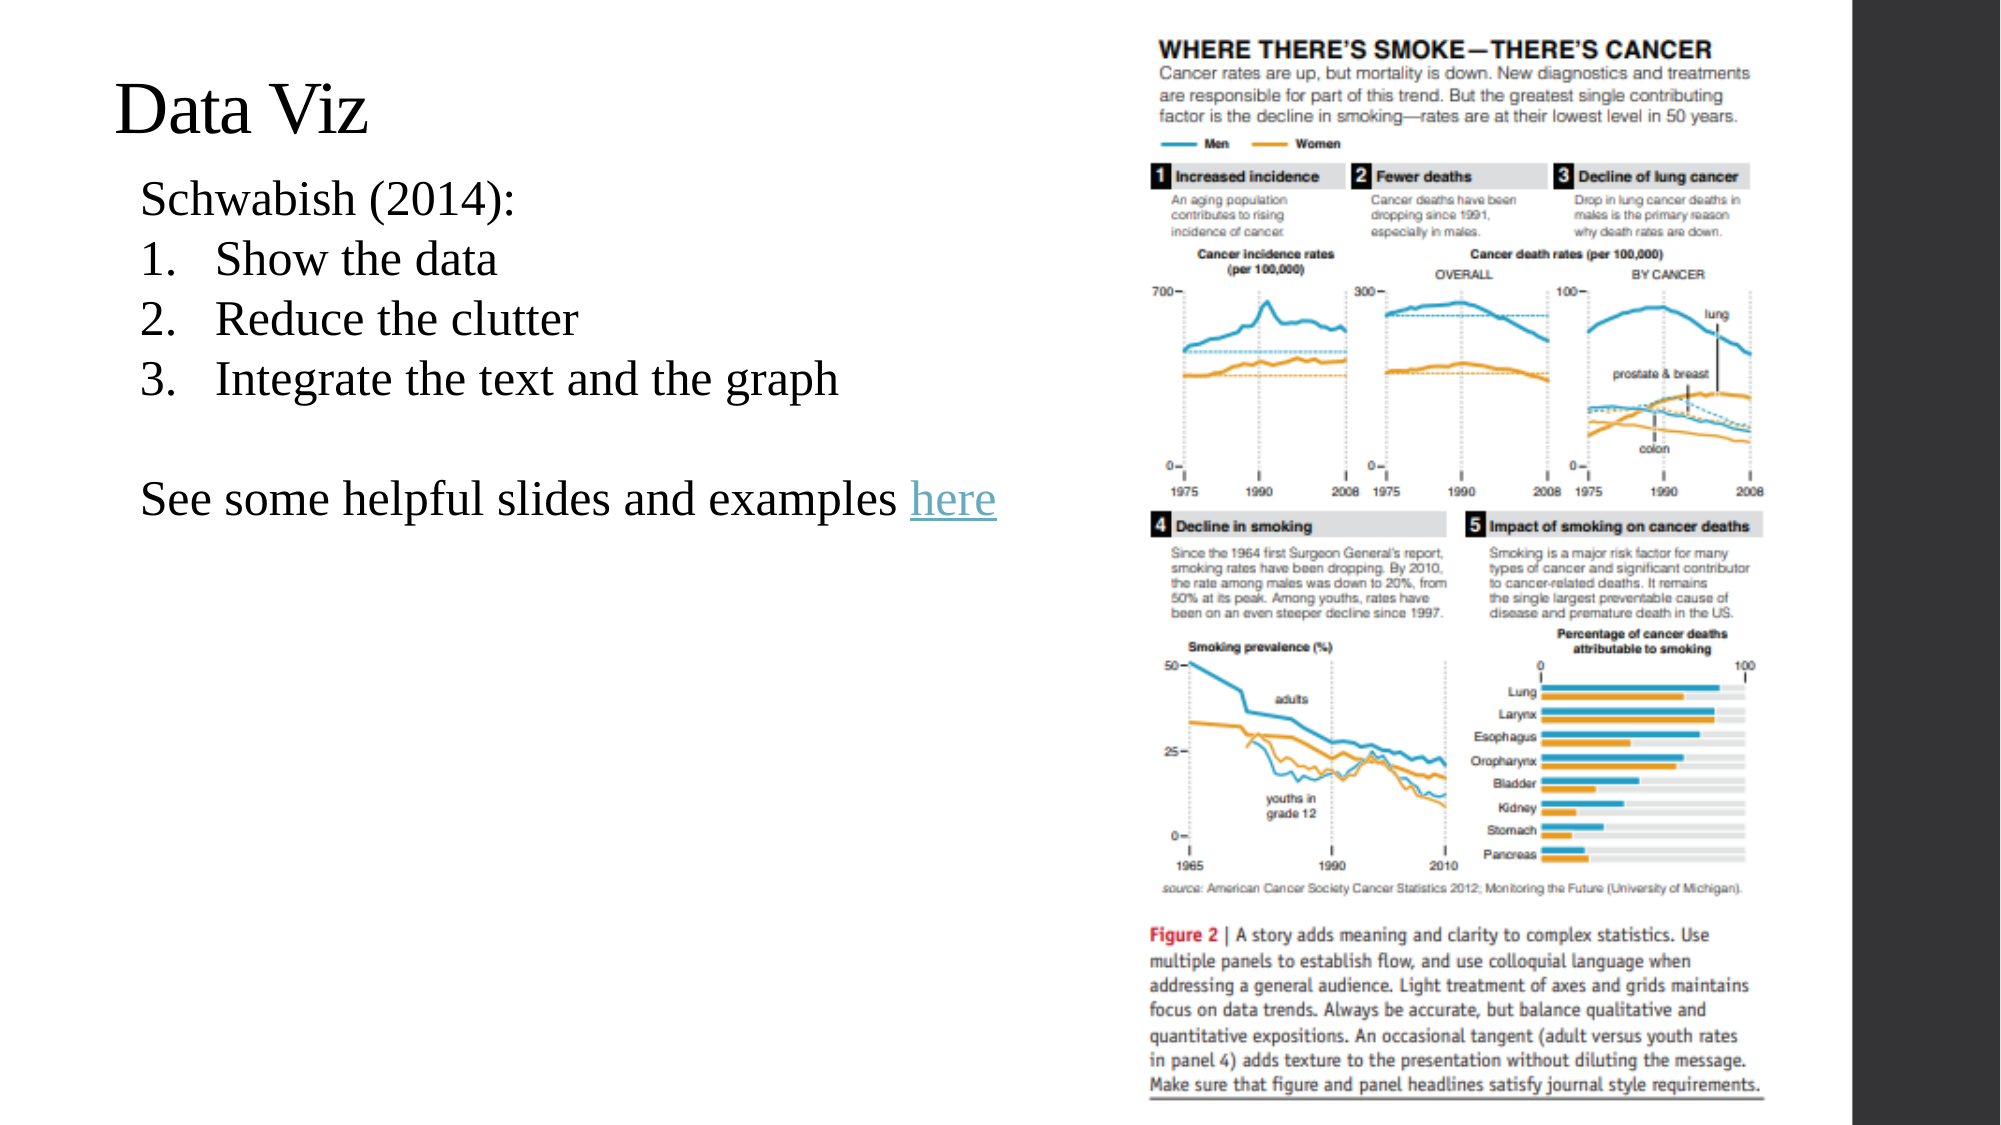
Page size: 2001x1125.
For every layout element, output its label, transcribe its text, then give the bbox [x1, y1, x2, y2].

title Data Viz [99, 55, 1133, 158]
text_box Schwabish (2014): Show the data Reduce the clutter Integrate the text and the graph See some helpful slides and examples here [125, 157, 1125, 533]
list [1139, 27, 1816, 1125]
